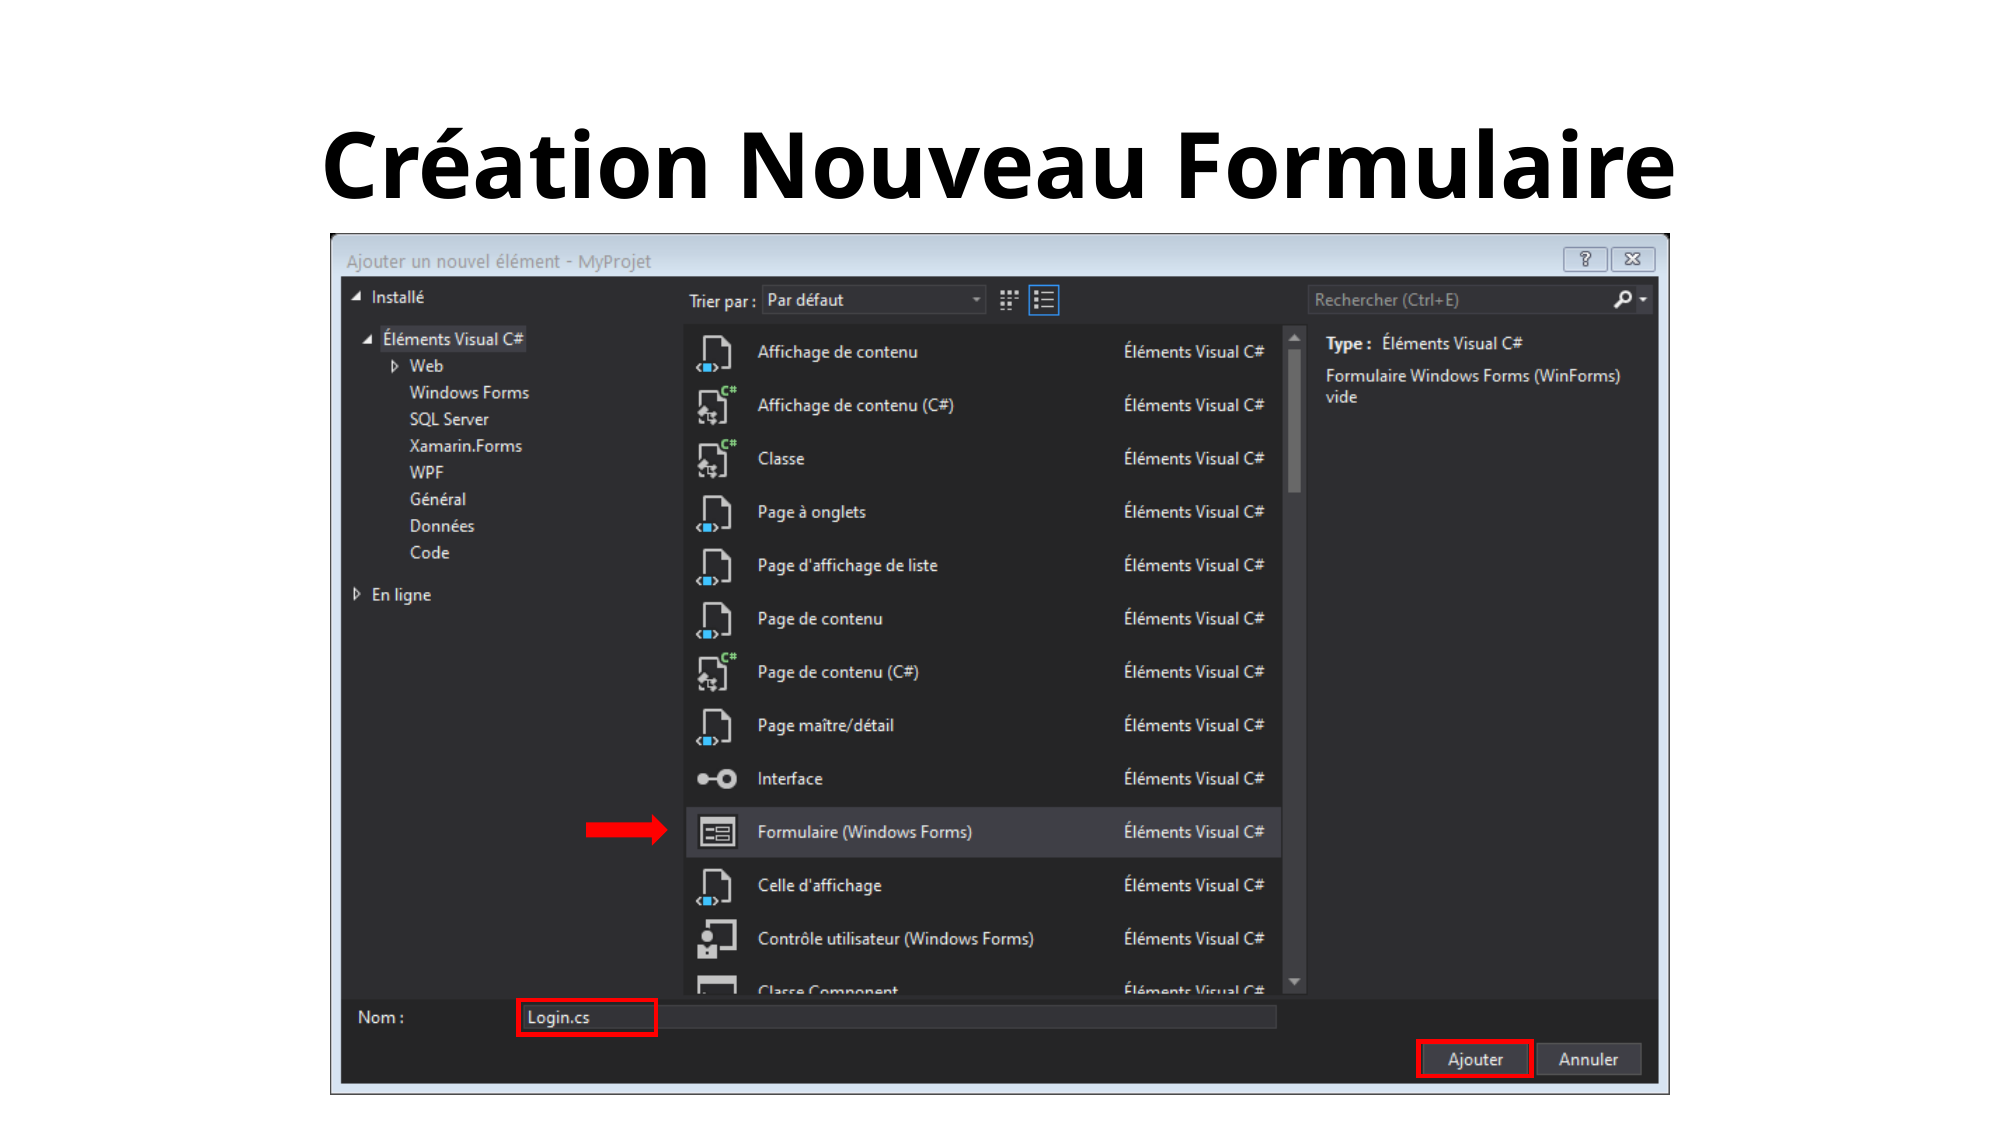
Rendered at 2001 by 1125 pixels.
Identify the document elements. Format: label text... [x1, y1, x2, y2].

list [330, 232, 1670, 1095]
title Création Nouveau Formulaire [137, 59, 1863, 278]
